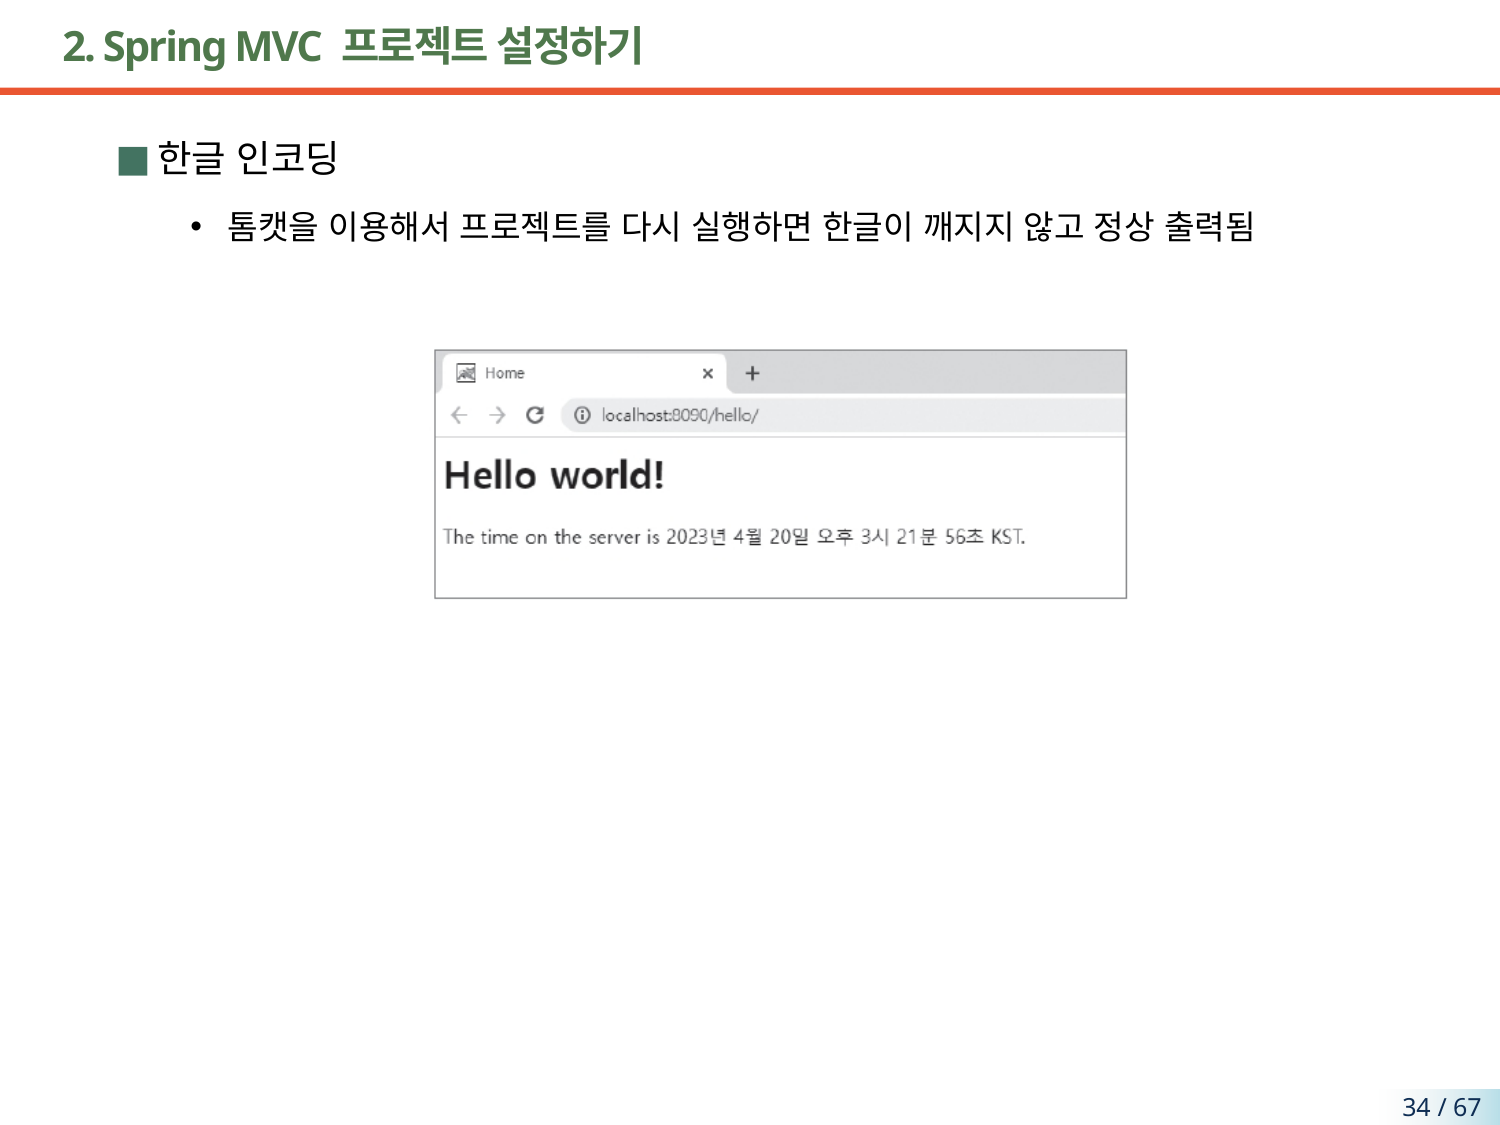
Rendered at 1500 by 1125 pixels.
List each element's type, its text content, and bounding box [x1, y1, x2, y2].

title 2. Spring MVC 프로젝트 설정하기 [47, 5, 1325, 84]
list 한글 인코딩 톰캣을 이용해서 프로젝트를 다시 실행하면 한글이 깨지지 않고 정상 출력됨 [100, 127, 1459, 1050]
picture [429, 340, 1130, 606]
